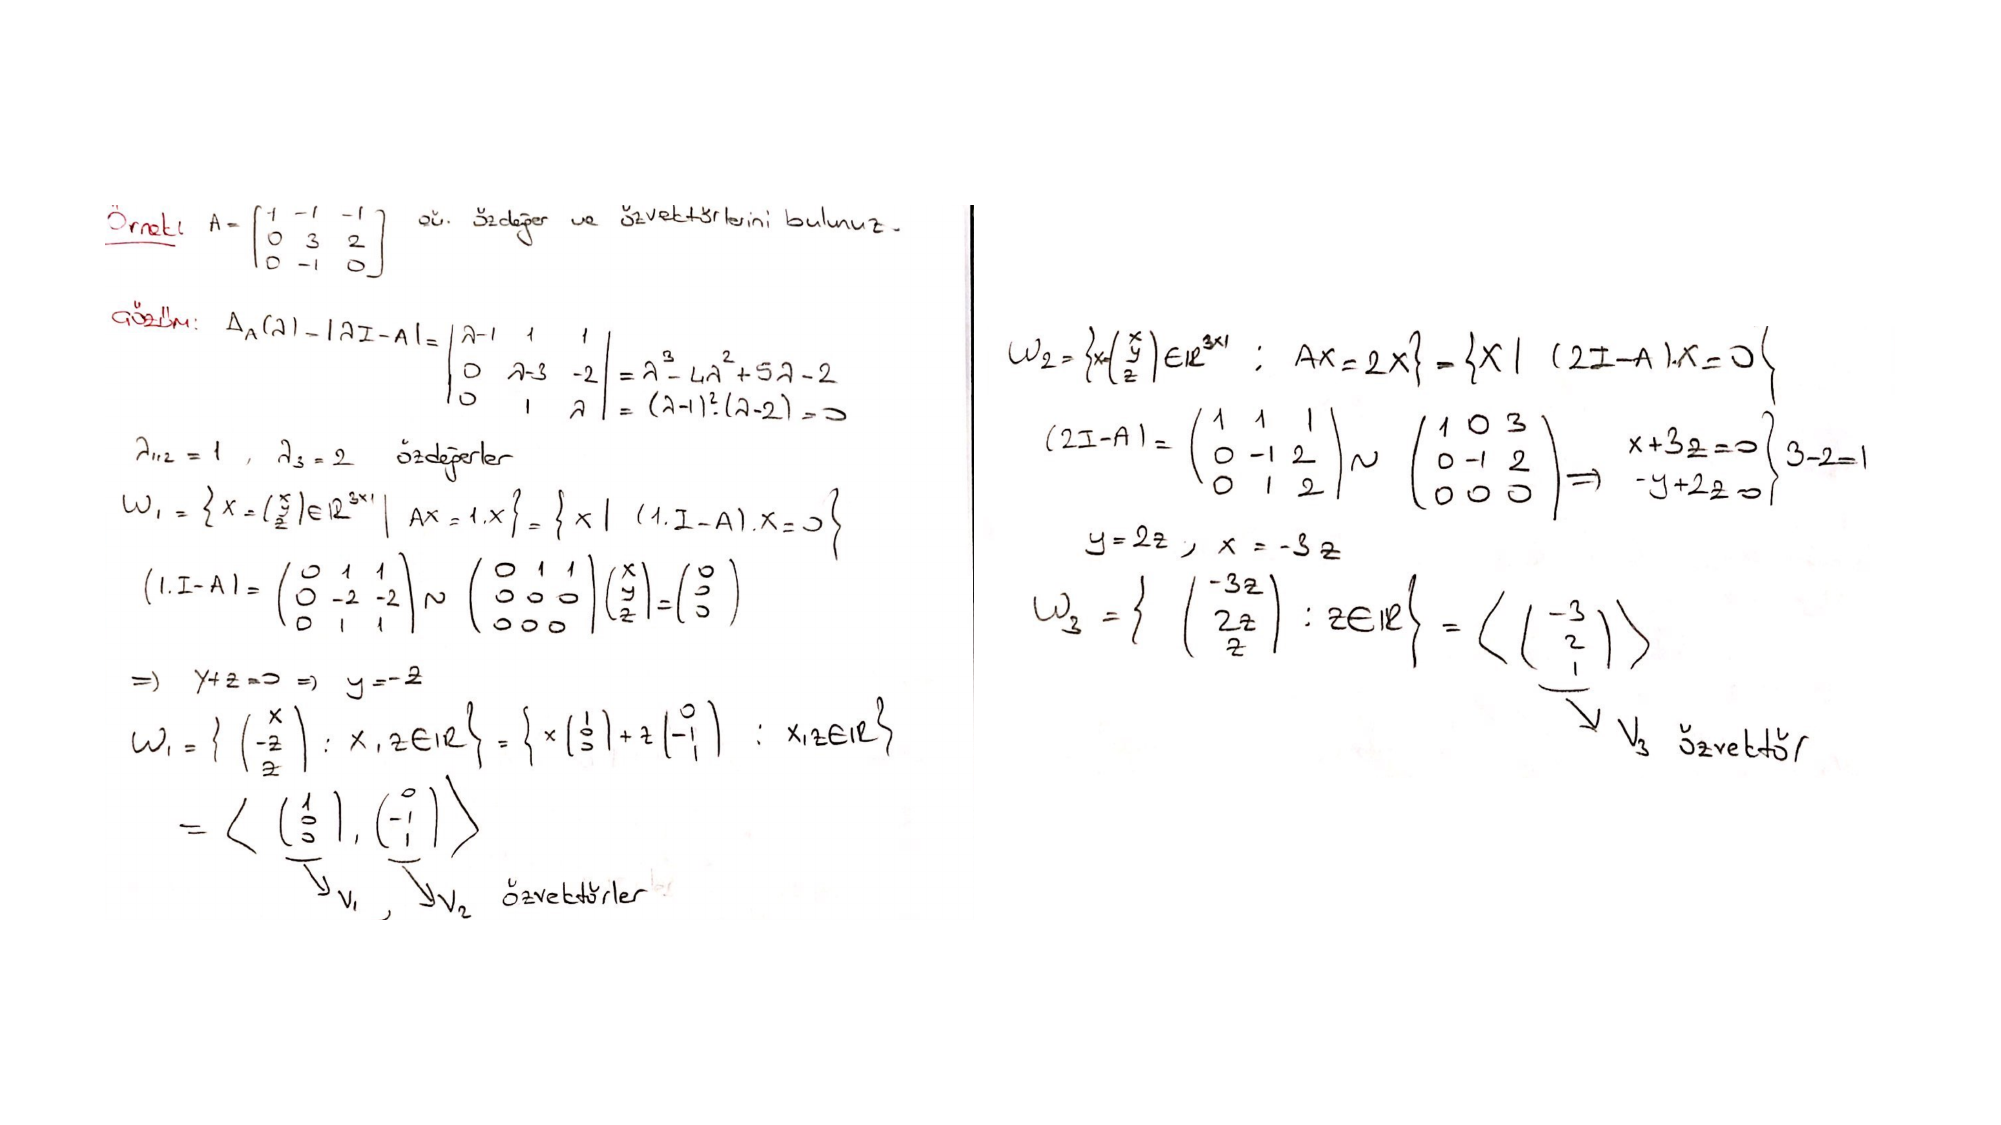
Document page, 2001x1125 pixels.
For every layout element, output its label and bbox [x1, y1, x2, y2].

picture [105, 205, 974, 920]
picture [983, 326, 1895, 778]
